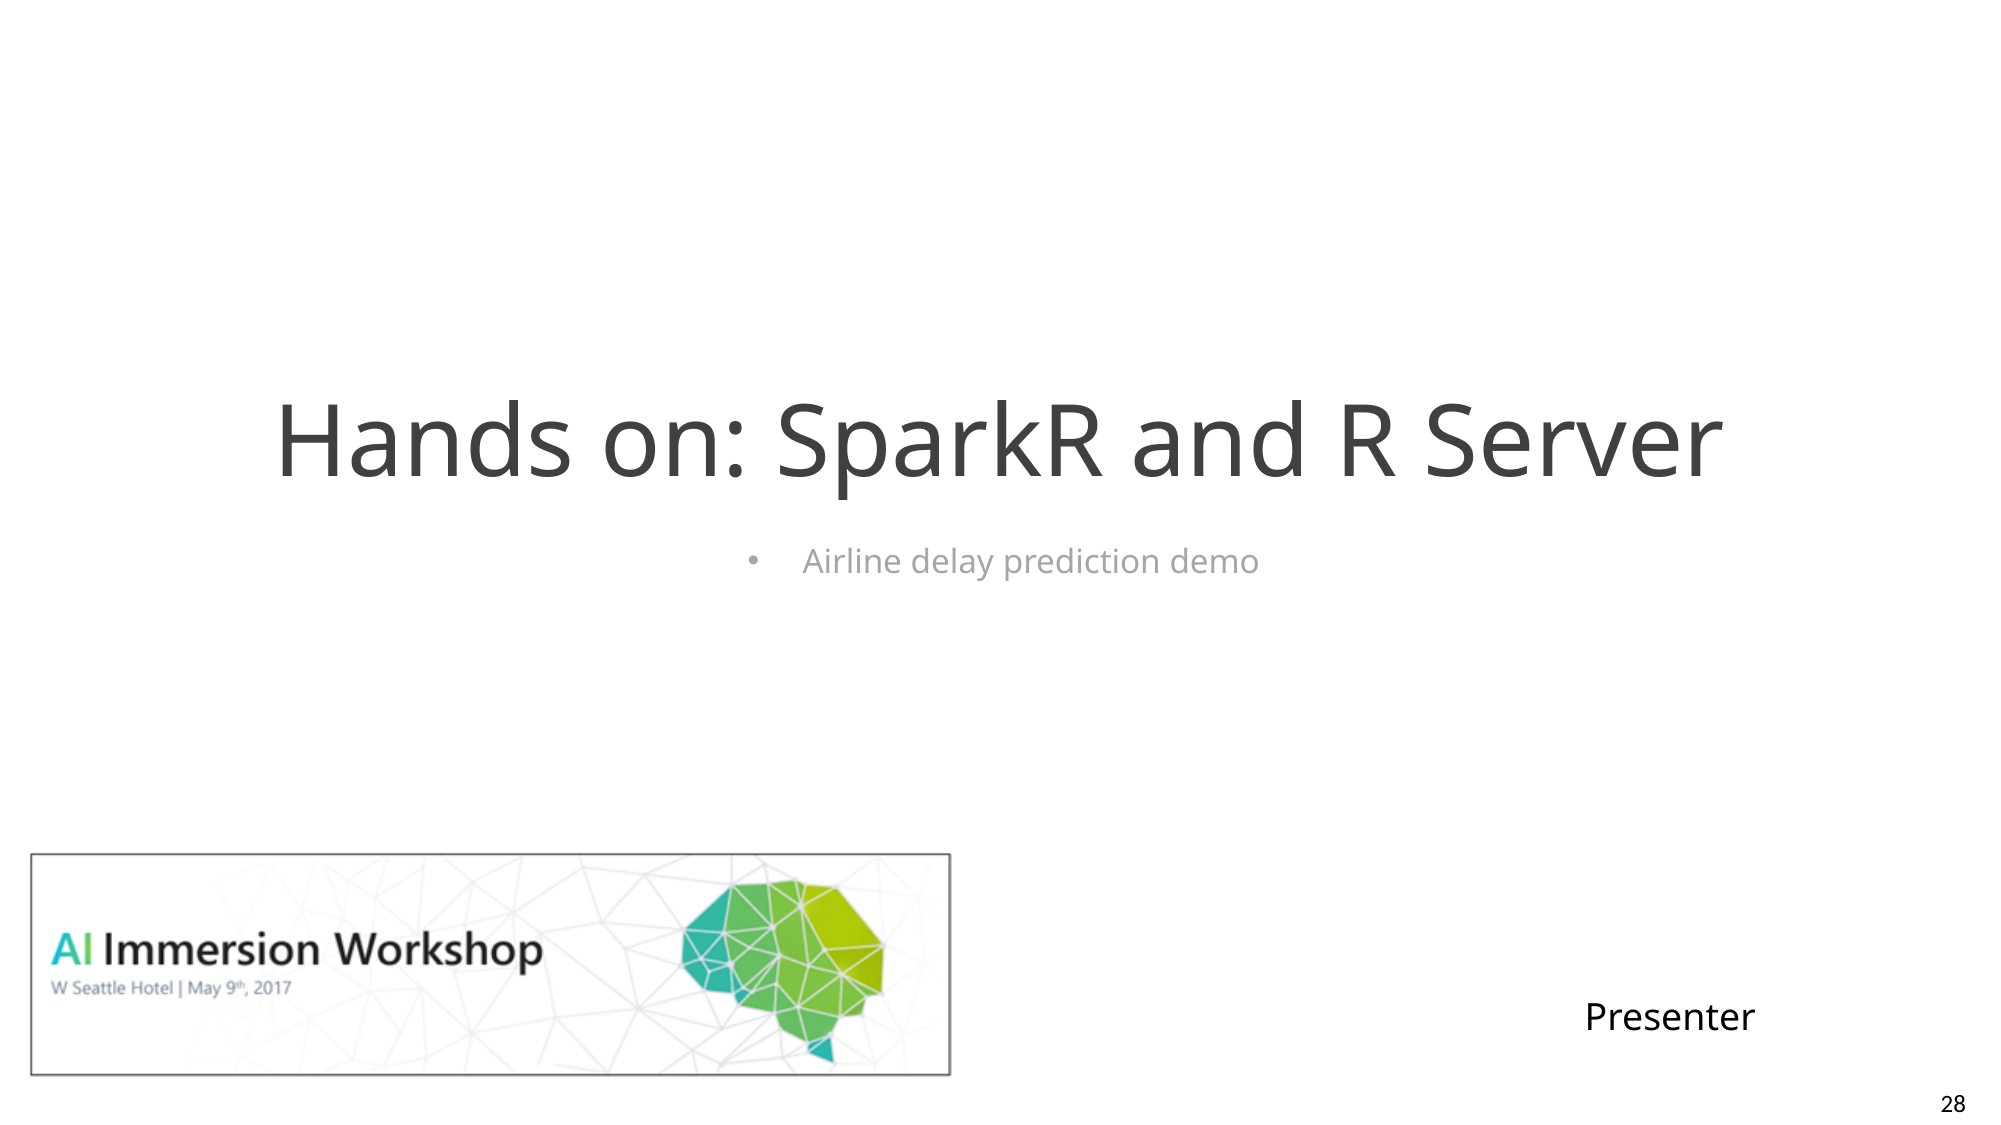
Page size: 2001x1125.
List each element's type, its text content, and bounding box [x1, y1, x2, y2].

text_box Presenter [1569, 985, 1771, 1046]
picture [26, 848, 959, 1083]
title Hands on: SparkR and R Server [0, 358, 2000, 513]
text_box Airline delay prediction demo [712, 512, 1713, 588]
text_box 28 [1925, 1079, 2000, 1125]
